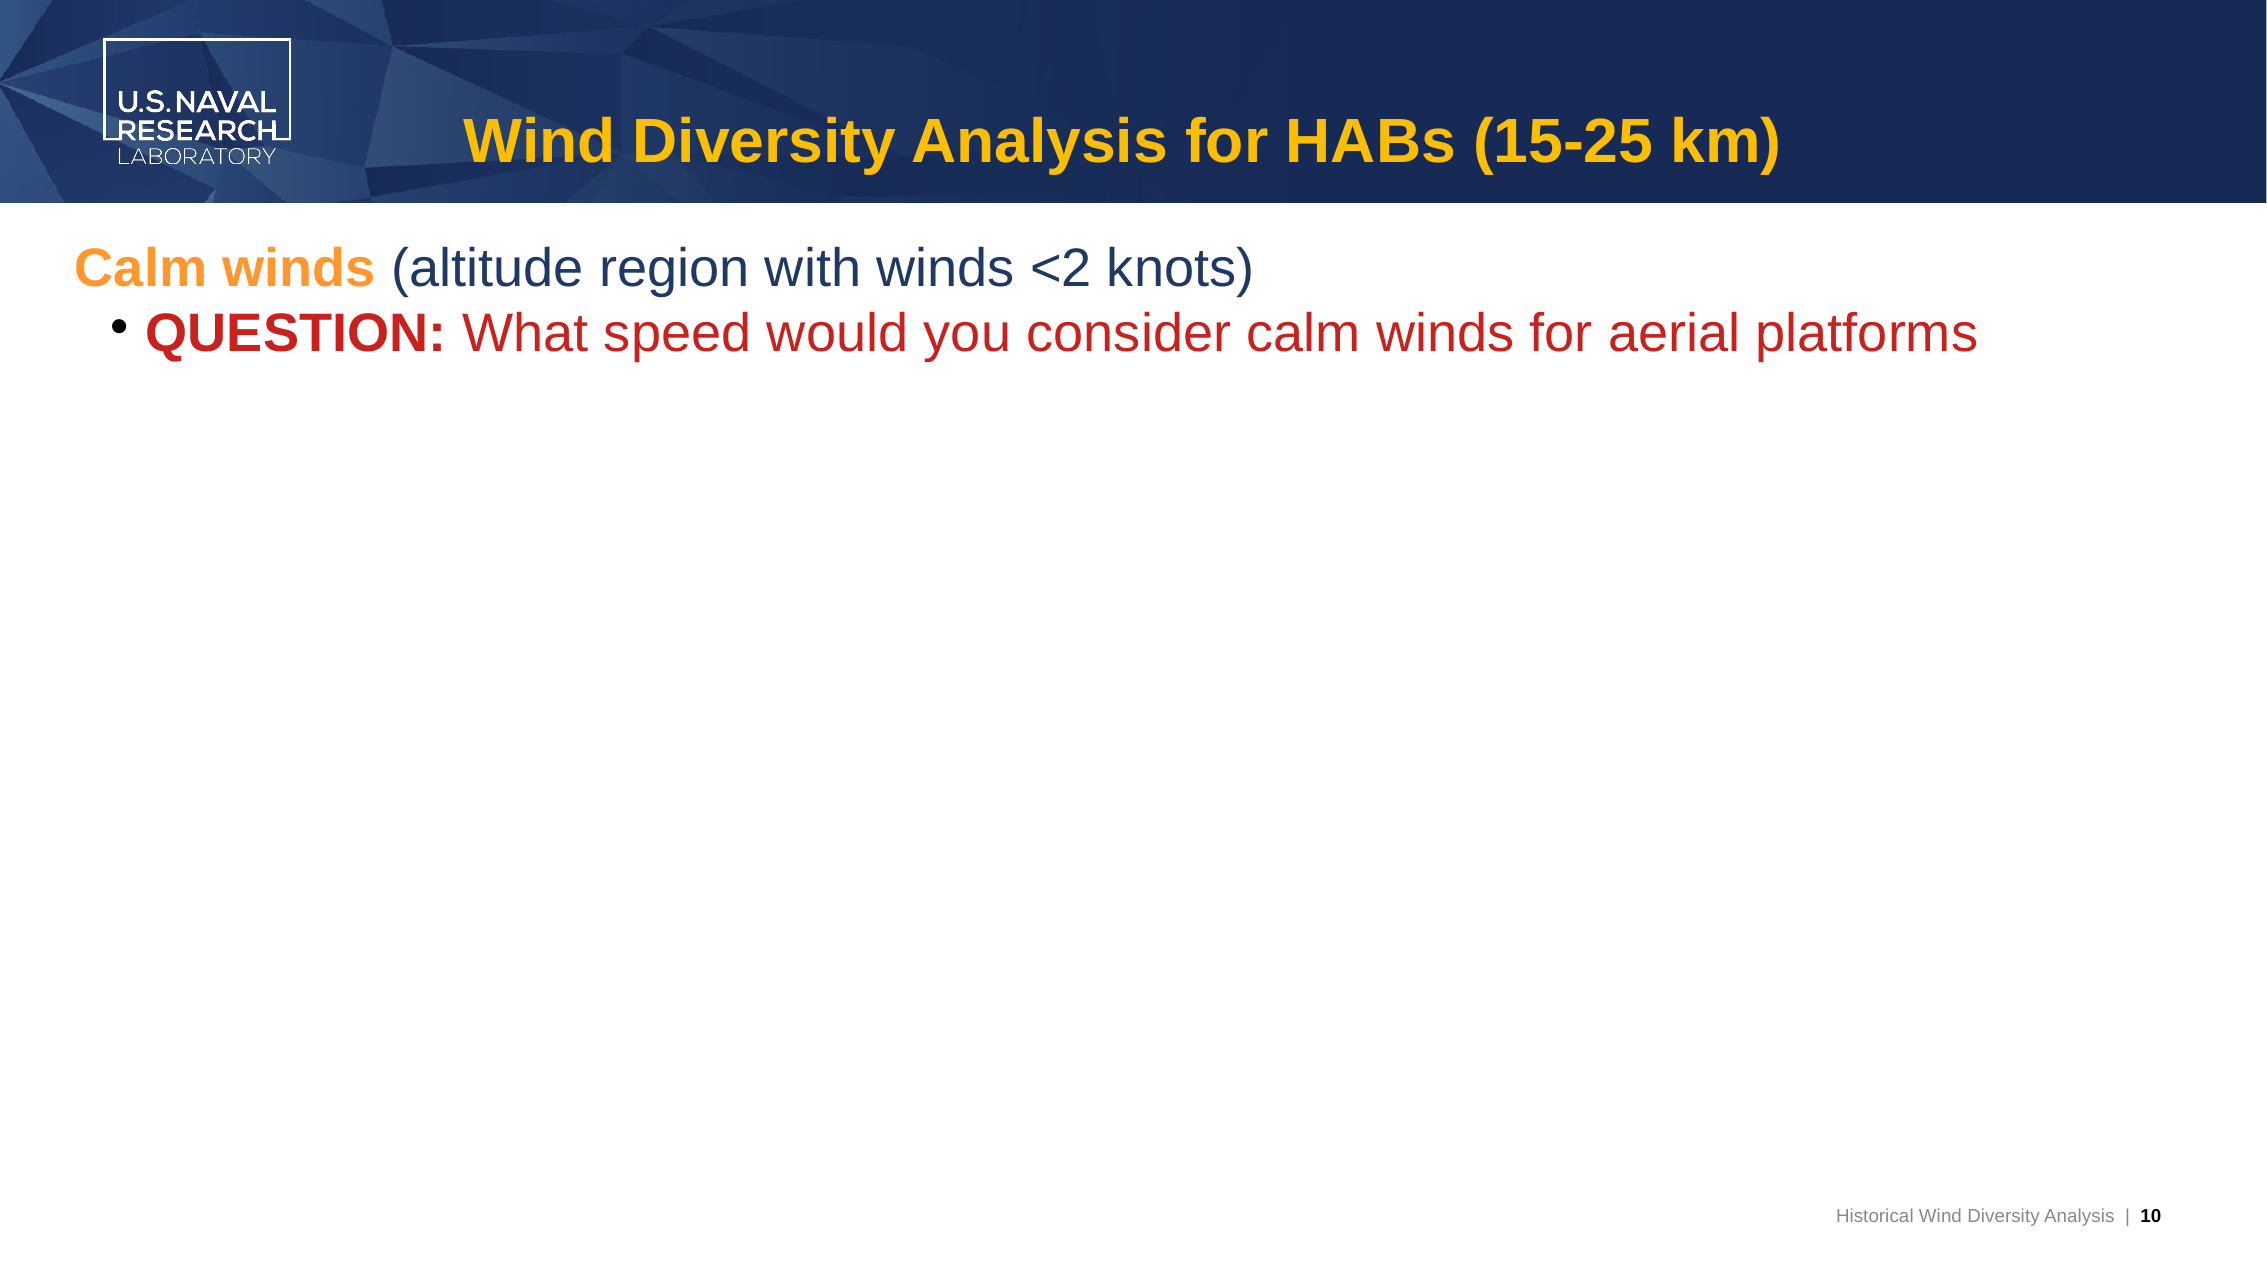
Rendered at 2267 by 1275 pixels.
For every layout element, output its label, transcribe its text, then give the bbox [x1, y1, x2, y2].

text_box Calm winds (altitude region with winds <2 knots) QUESTION: What speed would you consider calm winds for aerial platforms [59, 225, 2235, 500]
text_box Wind Diversity Analysis for HABs (15-25 km) [463, 104, 2112, 180]
picture [0, 0, 2267, 203]
text_box Historical Wind Diversity Analysis | <number> [1605, 1181, 2162, 1249]
